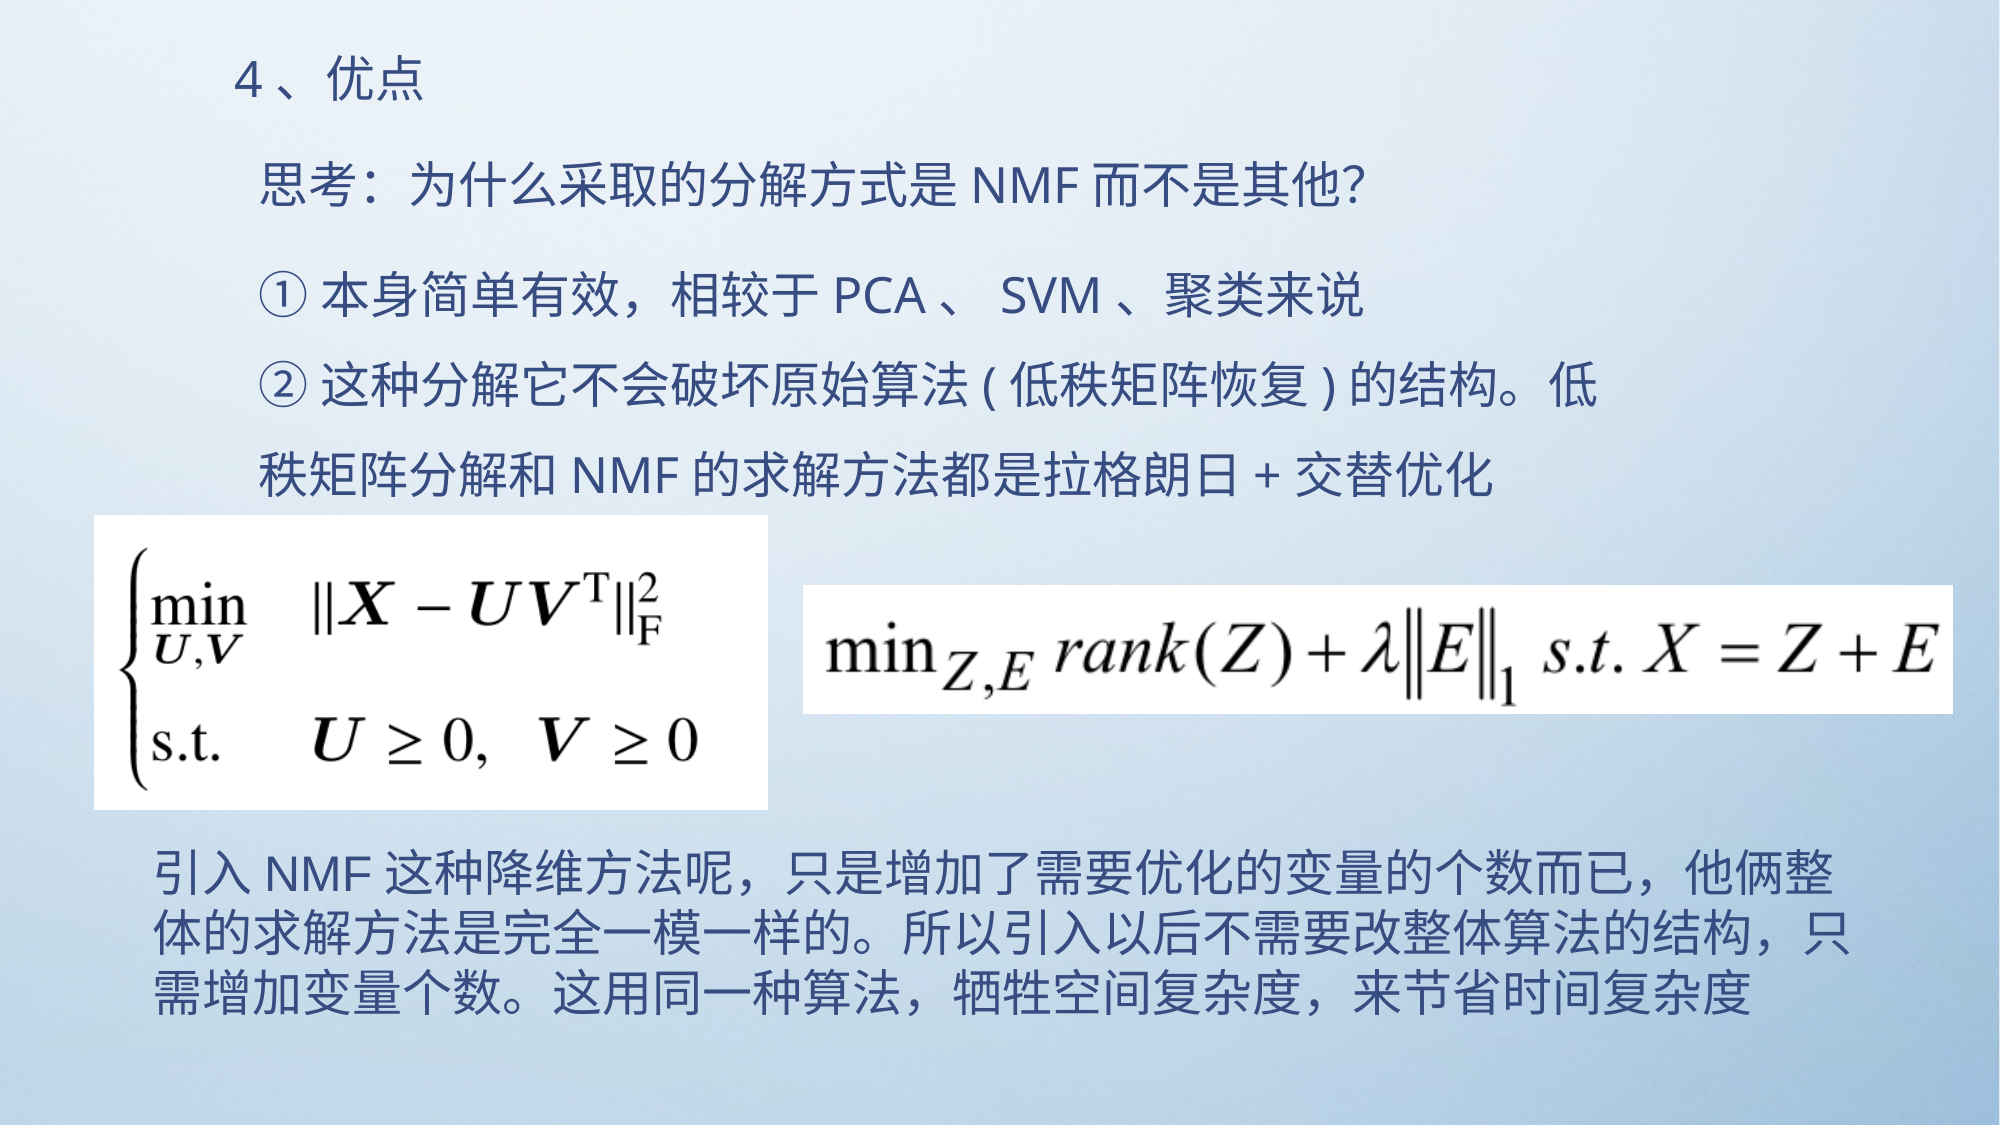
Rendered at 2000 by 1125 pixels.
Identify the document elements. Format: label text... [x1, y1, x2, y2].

text_box 思考：为什么采取的分解方式是NMF而不是其他？ [243, 145, 1378, 221]
picture [0, 0, 2000, 1125]
text_box 引入NMF这种降维方法呢，只是增加了需要优化的变量的个数而已，他俩整体的求解方法是完全一模一样的。所以引入以后不需要改整体算法的结构，只需增加变量个数。这用同一种算法，牺牲空间复杂度，来节省时间复杂度 [137, 834, 1898, 1029]
text_box ①本身简单有效，相较于PCA、SVM、聚类来说 ②这种分解它不会破坏原始算法(低秩矩阵恢复)的结构。低秩矩阵分解和NMF的求解方法都是拉格朗日+交替优化 [243, 225, 1650, 511]
text_box 4、优点 [220, 39, 492, 115]
